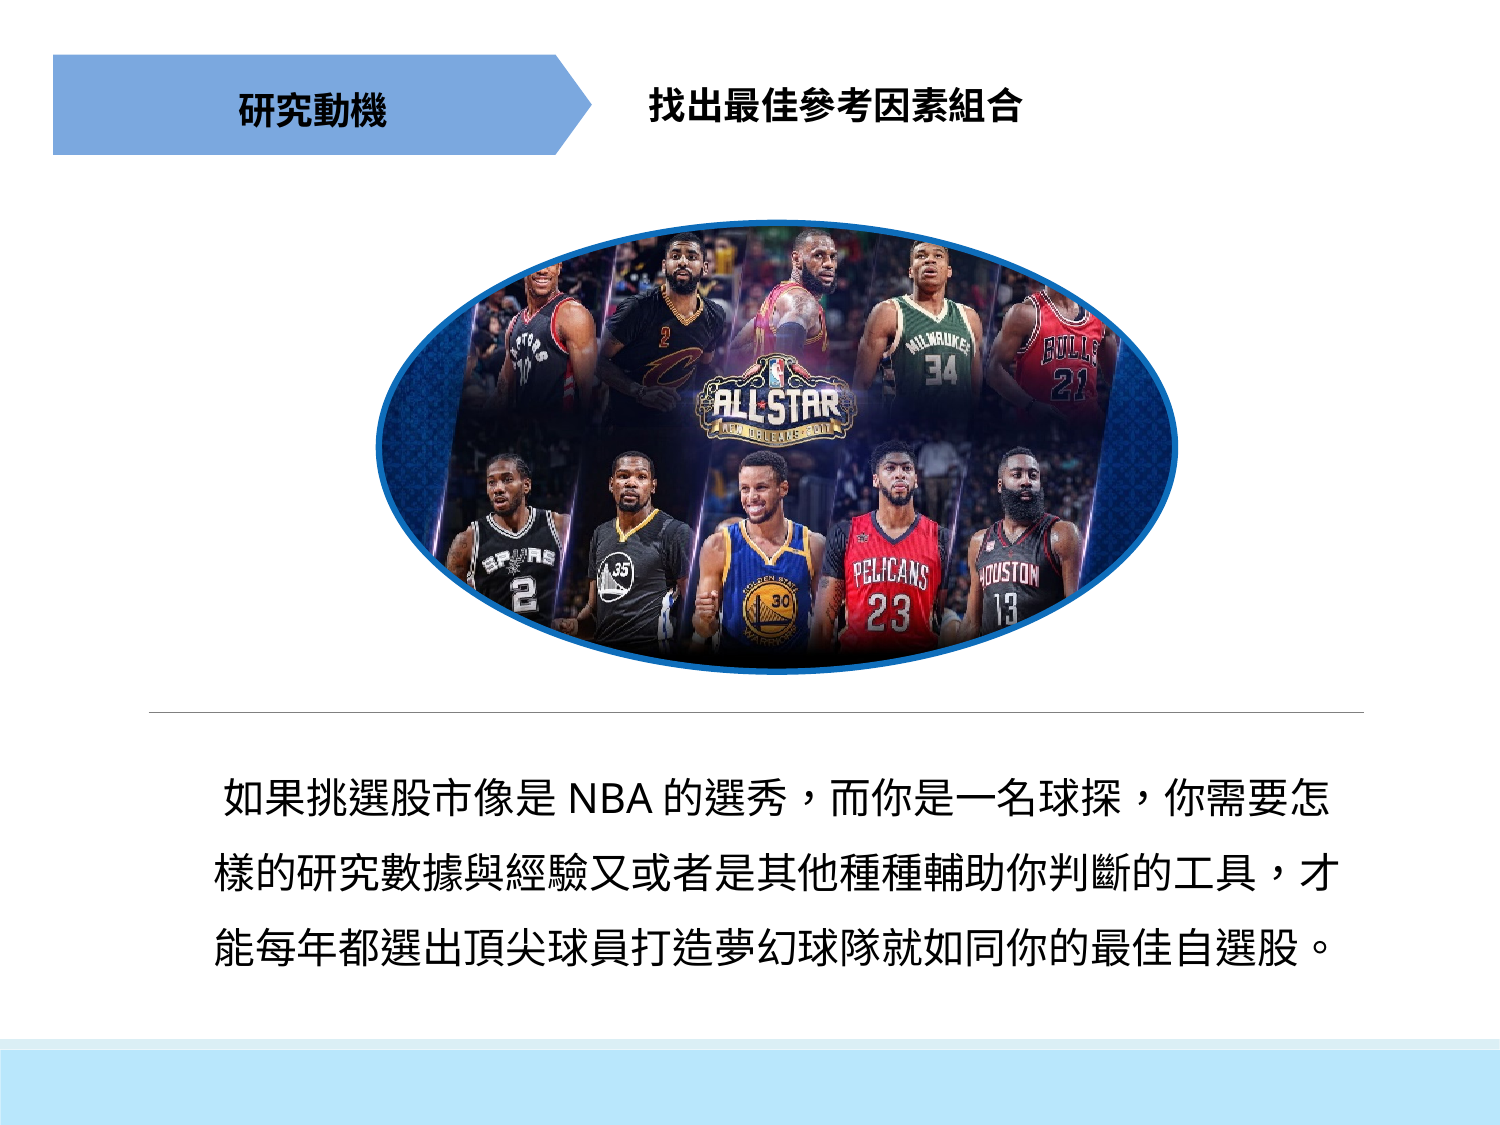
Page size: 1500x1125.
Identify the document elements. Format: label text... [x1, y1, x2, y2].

text_box 如果挑選股市像是NBA的選秀，而你是一名球探，你需要怎樣的研究數據與經驗又或者是其他種種輔助你判斷的工具，才能每年都選出頂尖球員打造夢幻球隊就如同你的最佳自選股。 [189, 739, 1365, 980]
text_box 找出最佳參考因素組合 [633, 74, 1039, 135]
text_box 研究動機 [51, 53, 593, 157]
picture [378, 222, 1176, 673]
